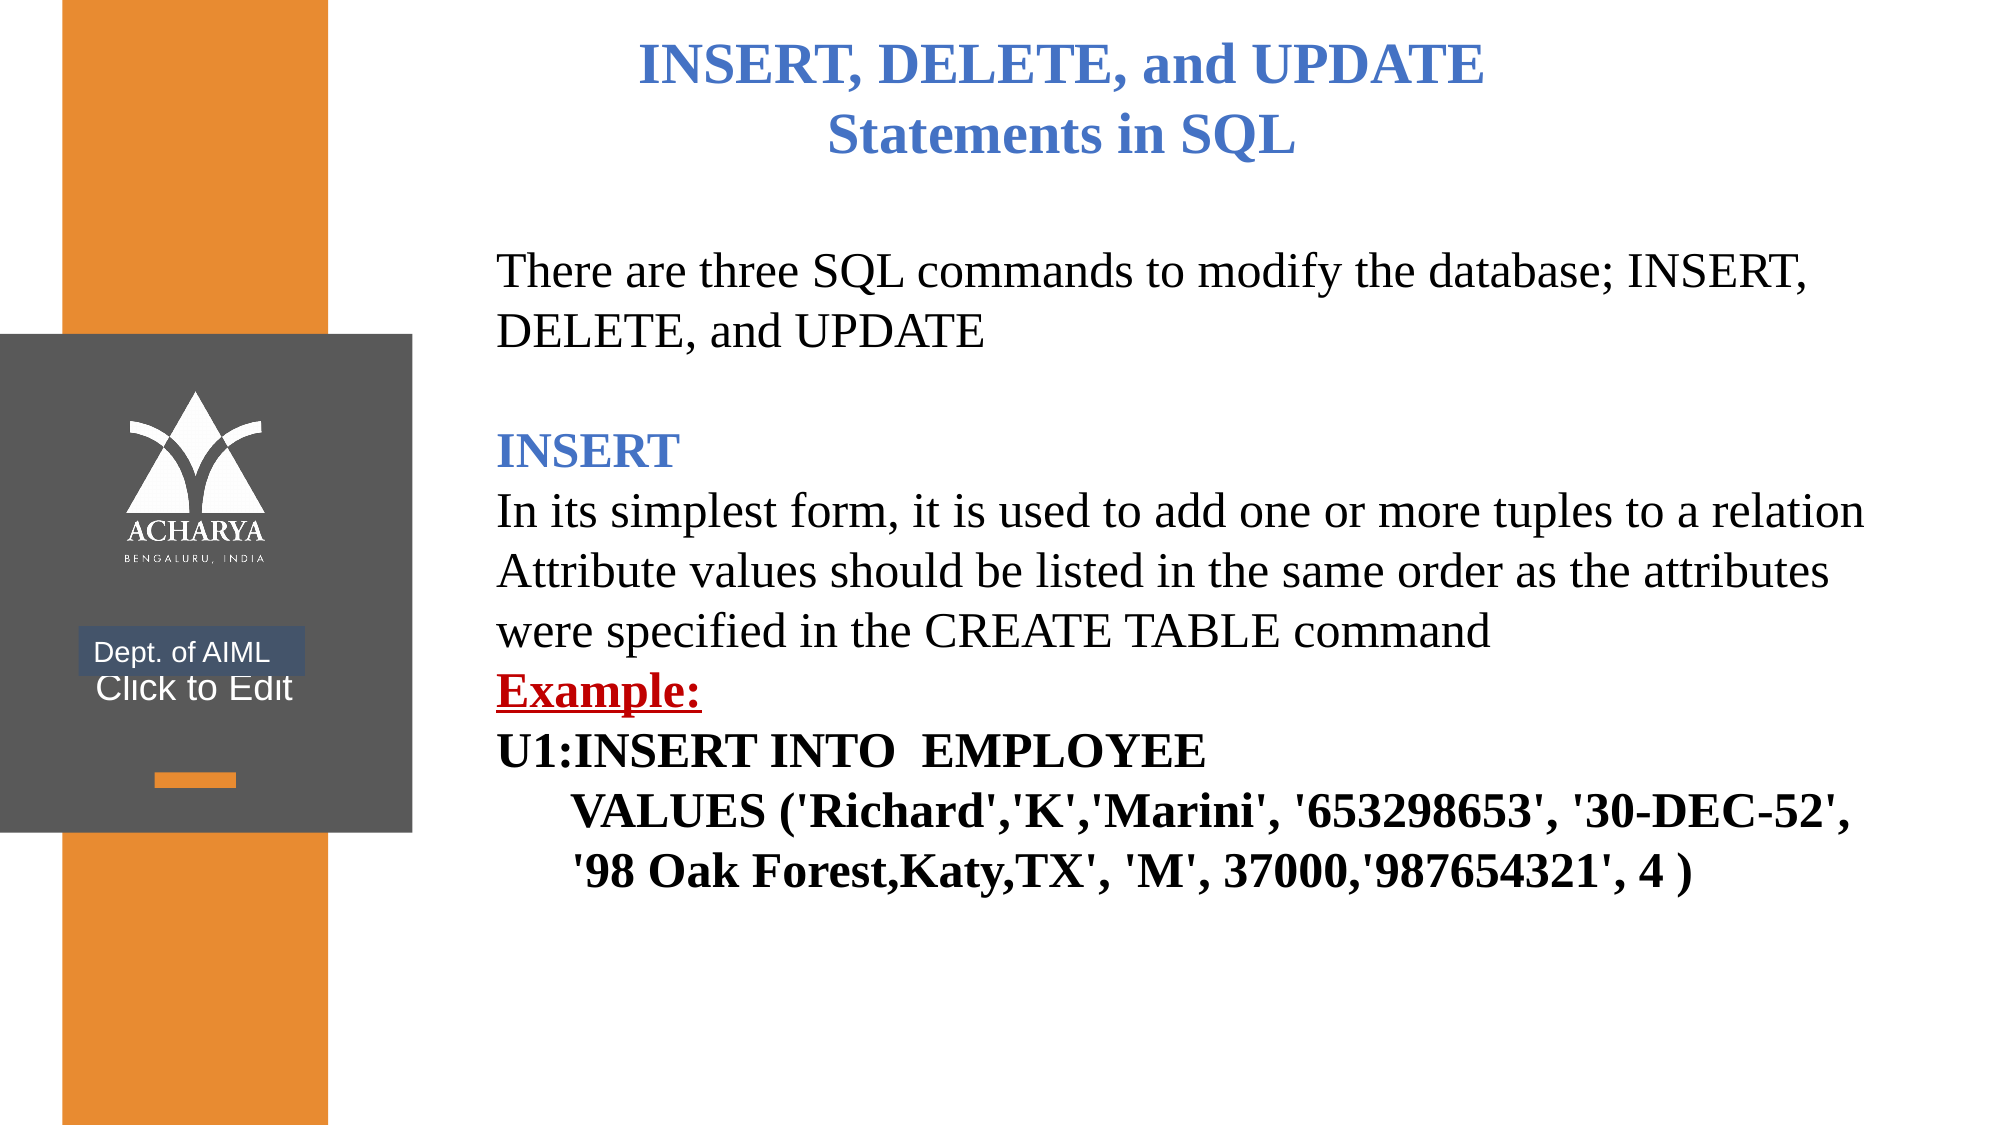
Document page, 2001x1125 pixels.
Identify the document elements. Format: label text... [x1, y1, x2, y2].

text_box Dept. of AIML [78, 626, 305, 676]
picture [125, 391, 265, 564]
text_box There are three SQL commands to modify the database; INSERT, DELETE, and UPDATE INSERT In its simplest form, it is used to add one or more tuples to a relation Attribute values should be listed in the same order as the attributes were specified in the CREATE TABLE command Example: U1:INSERT INTO EMPLOYEE VALUES ('Richard','K','Marini', '653298653', '30-DEC-52', '98 Oak Forest,Katy,TX', 'M', 37000,'987654321', 4 ) [481, 229, 1885, 965]
text_box INSERT, DELETE, and UPDATE Statements in SQL [523, 18, 1602, 173]
